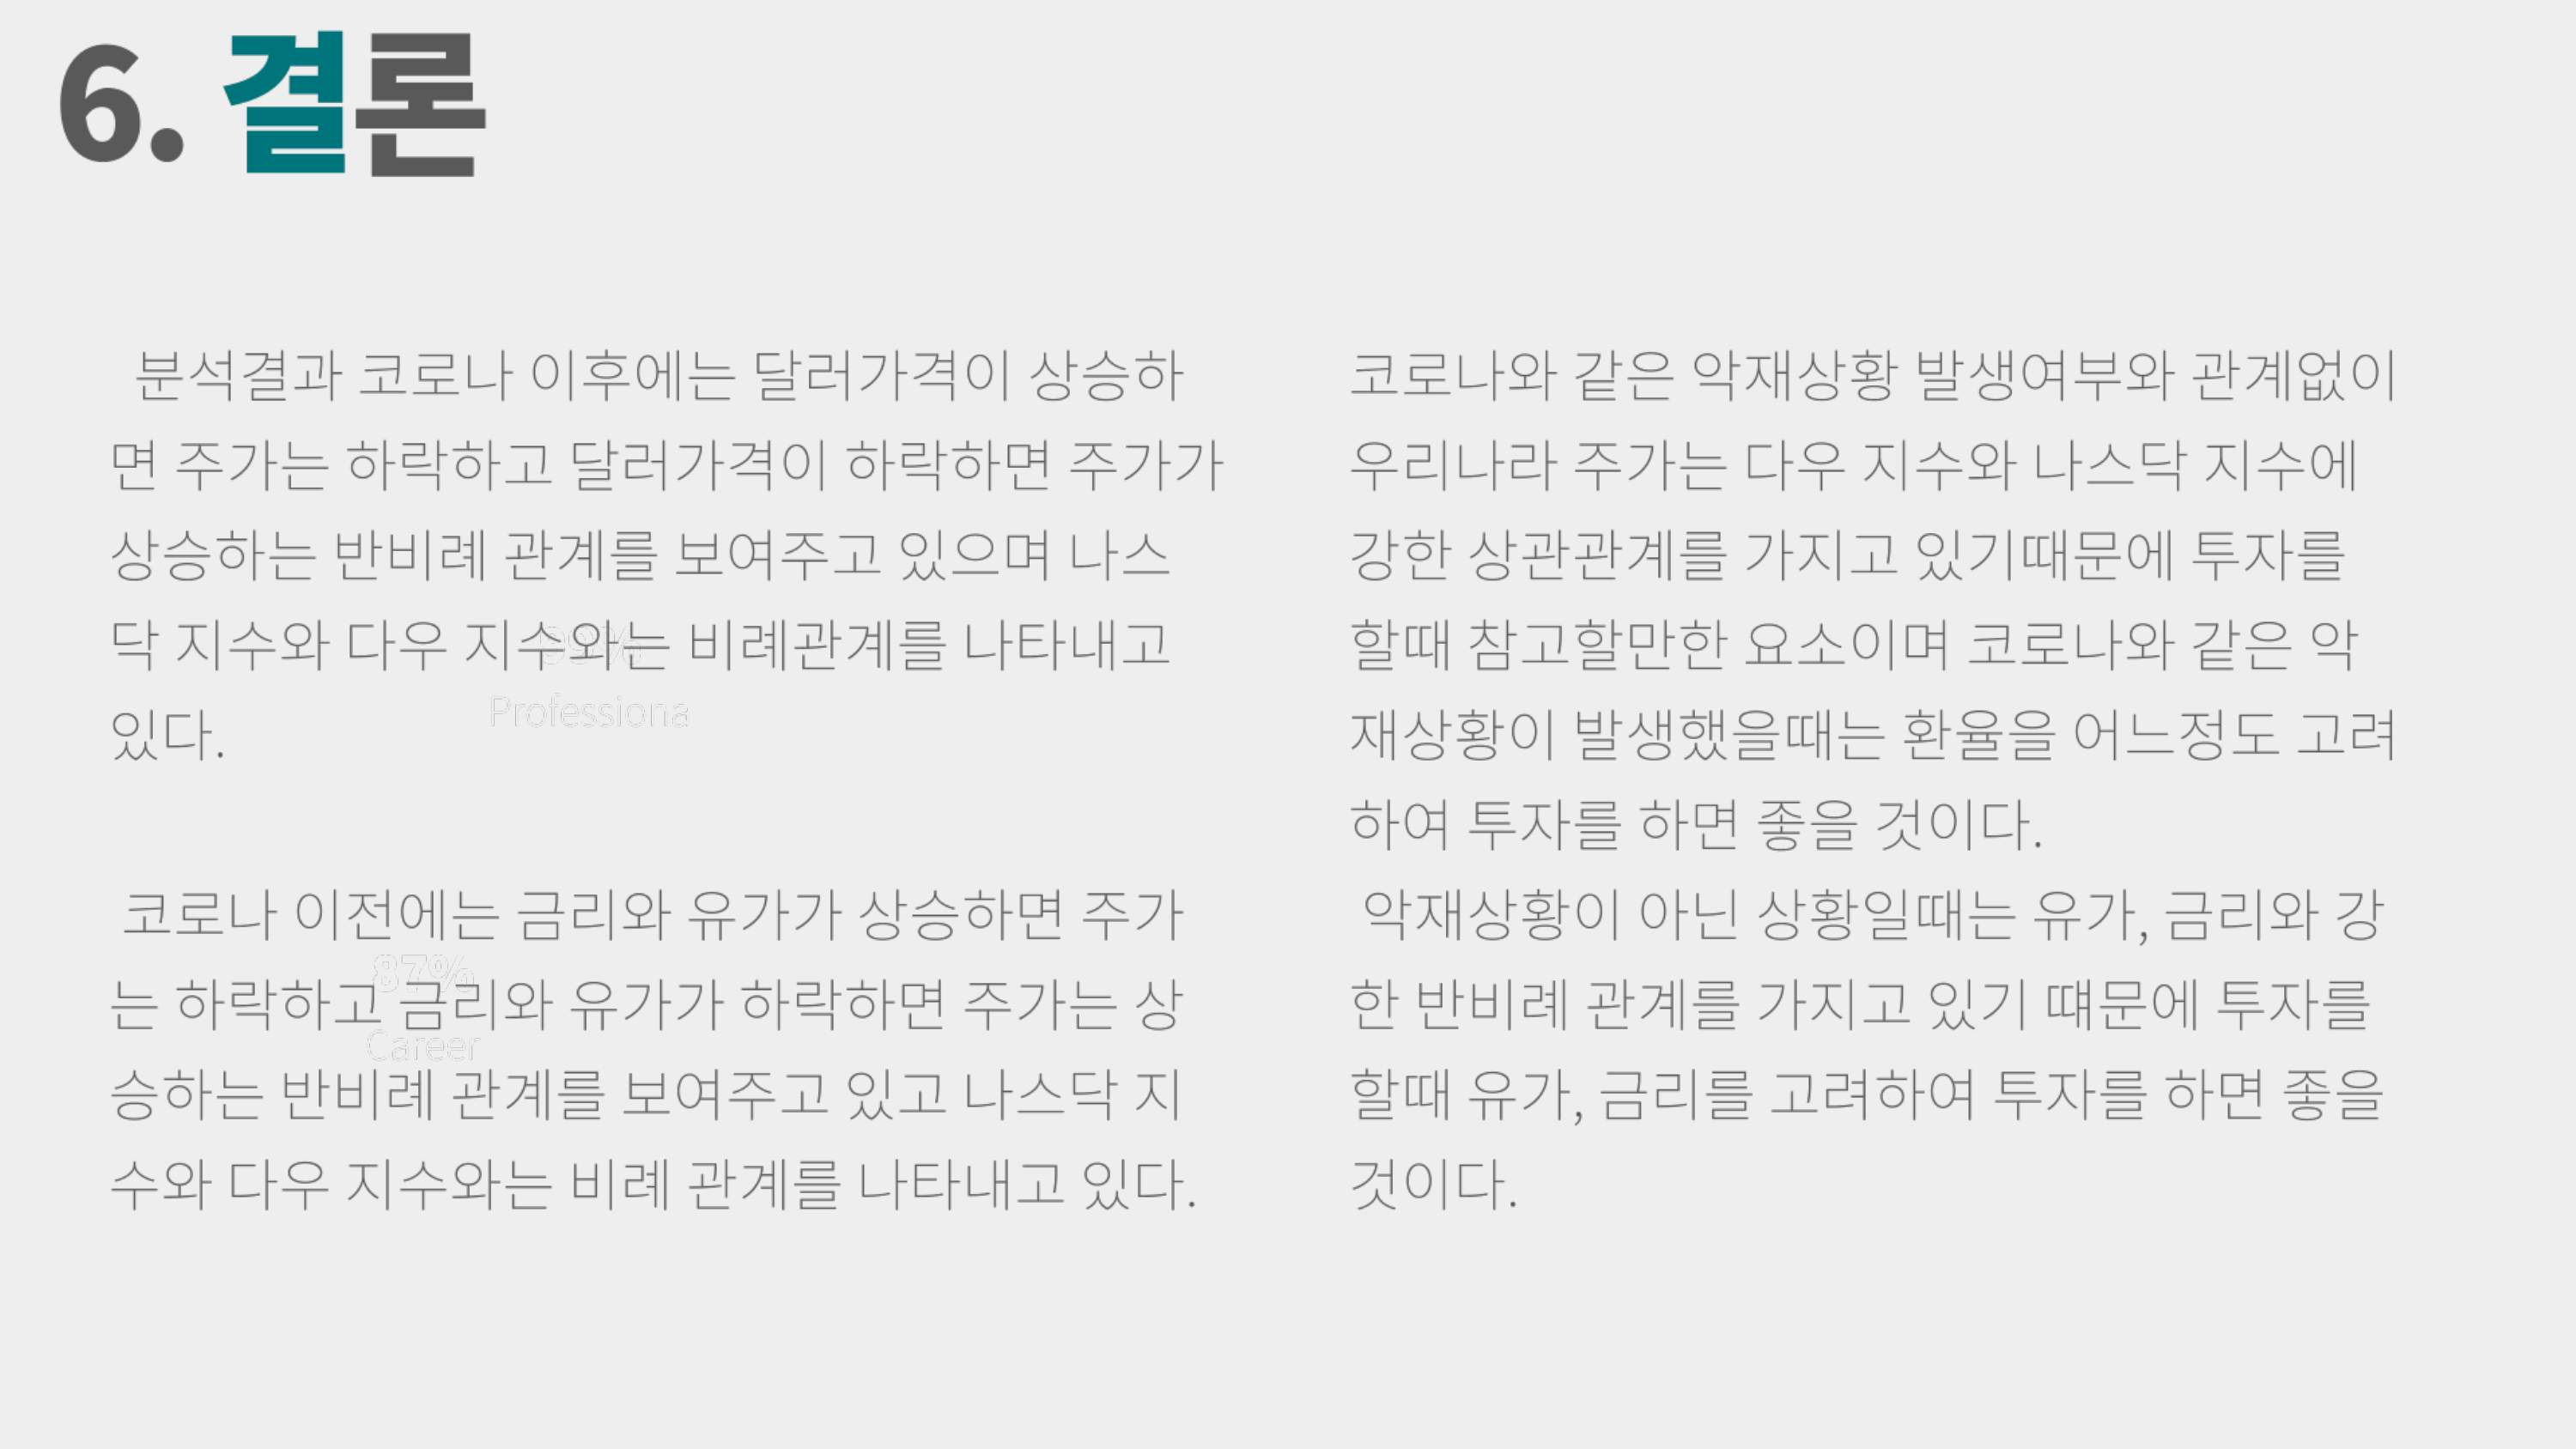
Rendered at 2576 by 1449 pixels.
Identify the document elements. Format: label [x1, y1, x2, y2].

picture [100, 323, 1251, 1341]
picture [31, 0, 559, 276]
picture [1340, 323, 2426, 1251]
